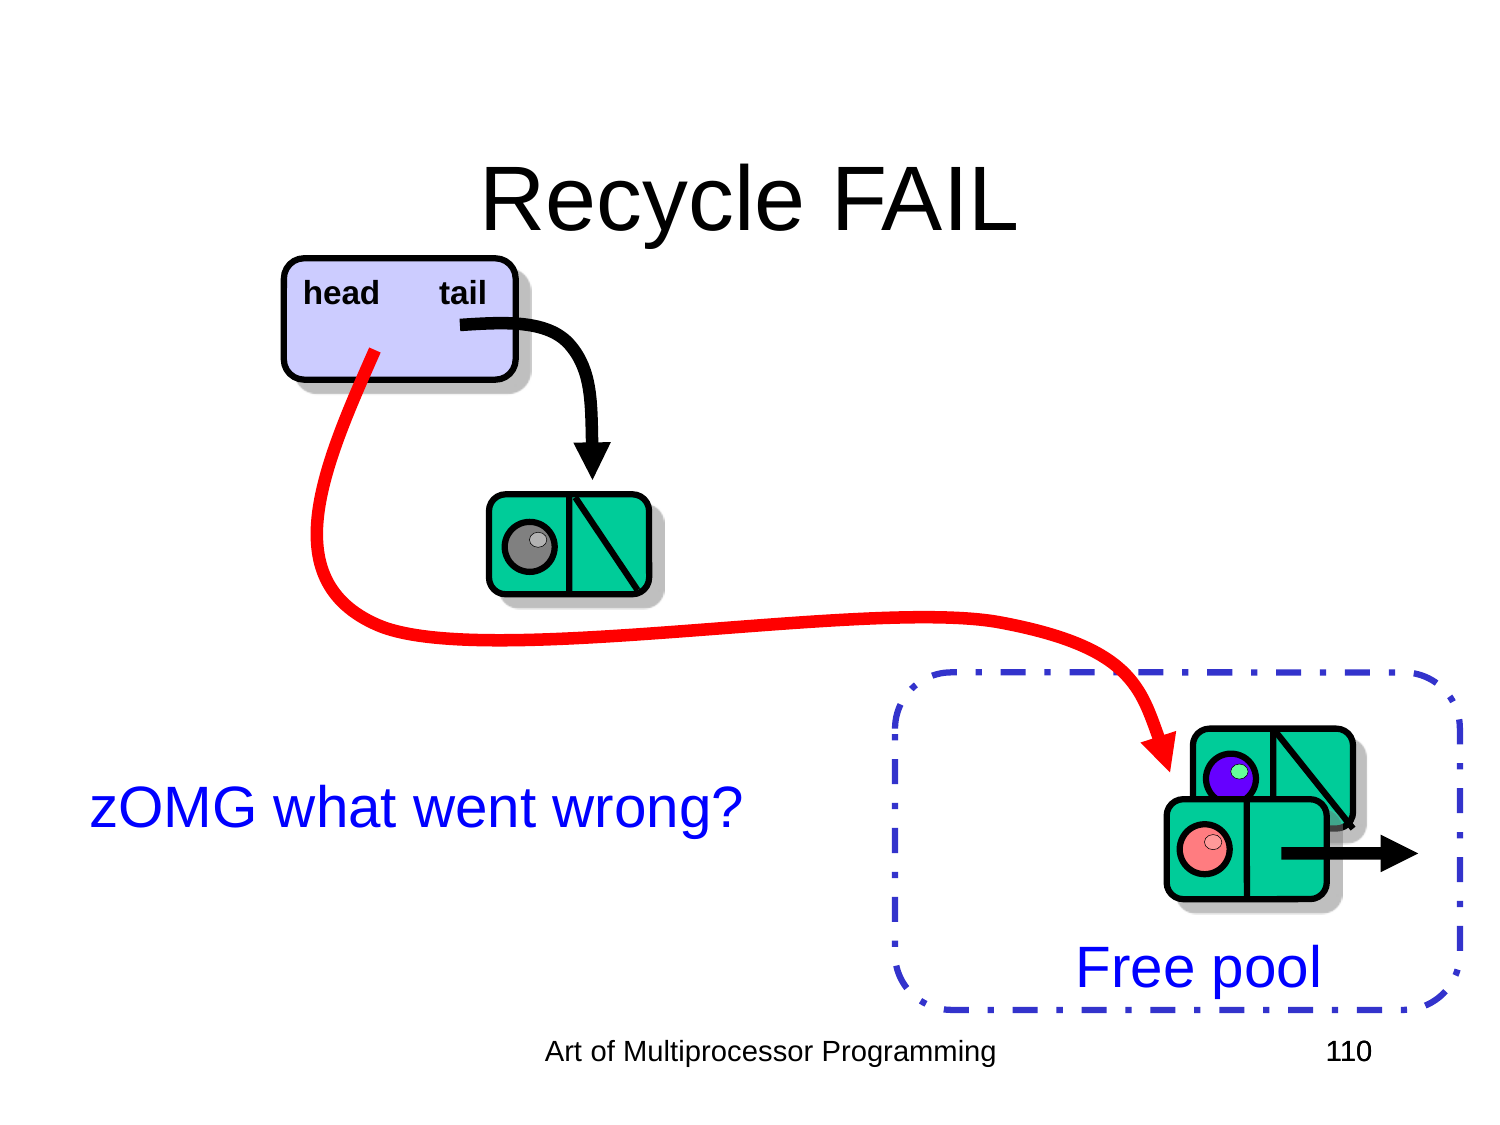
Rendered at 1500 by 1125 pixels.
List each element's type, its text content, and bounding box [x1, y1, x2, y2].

title Recycle FAIL [112, 99, 1388, 288]
text_box zOMG what went wrong? [74, 761, 760, 847]
text_box tail [424, 263, 503, 319]
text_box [1179, 823, 1230, 875]
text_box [1192, 728, 1354, 829]
text_box [459, 323, 593, 465]
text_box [488, 494, 650, 595]
text_box 110 [1074, 1024, 1388, 1100]
text_box [894, 672, 1460, 1010]
text_box [316, 349, 1173, 773]
text_box [283, 288, 516, 380]
text_box head [288, 263, 396, 319]
footer Art of Multiprocessor Programming [512, 1024, 1030, 1101]
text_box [1166, 798, 1327, 900]
text_box Free pool [1060, 922, 1338, 1007]
